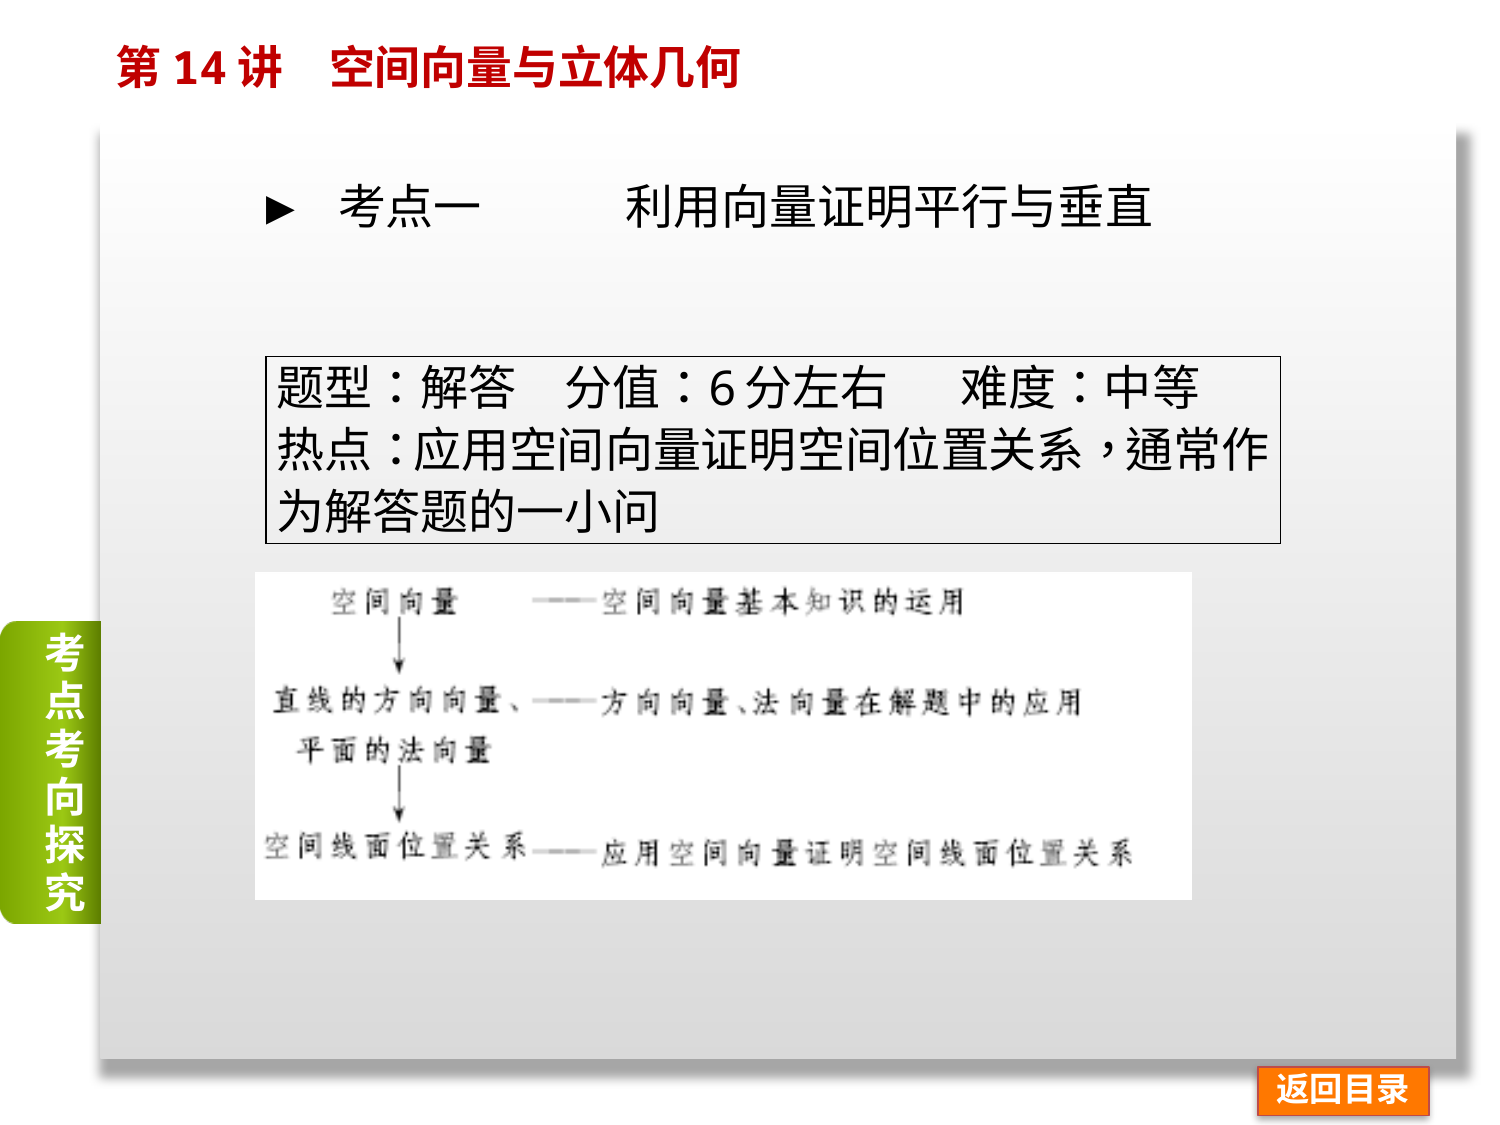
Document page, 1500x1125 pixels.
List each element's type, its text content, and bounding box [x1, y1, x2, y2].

picture [0, 621, 101, 924]
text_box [158, 176, 1388, 1083]
title 第14讲 空间向量与立体几何 [100, 27, 1199, 106]
text_box 返回目录 [1257, 1066, 1430, 1116]
